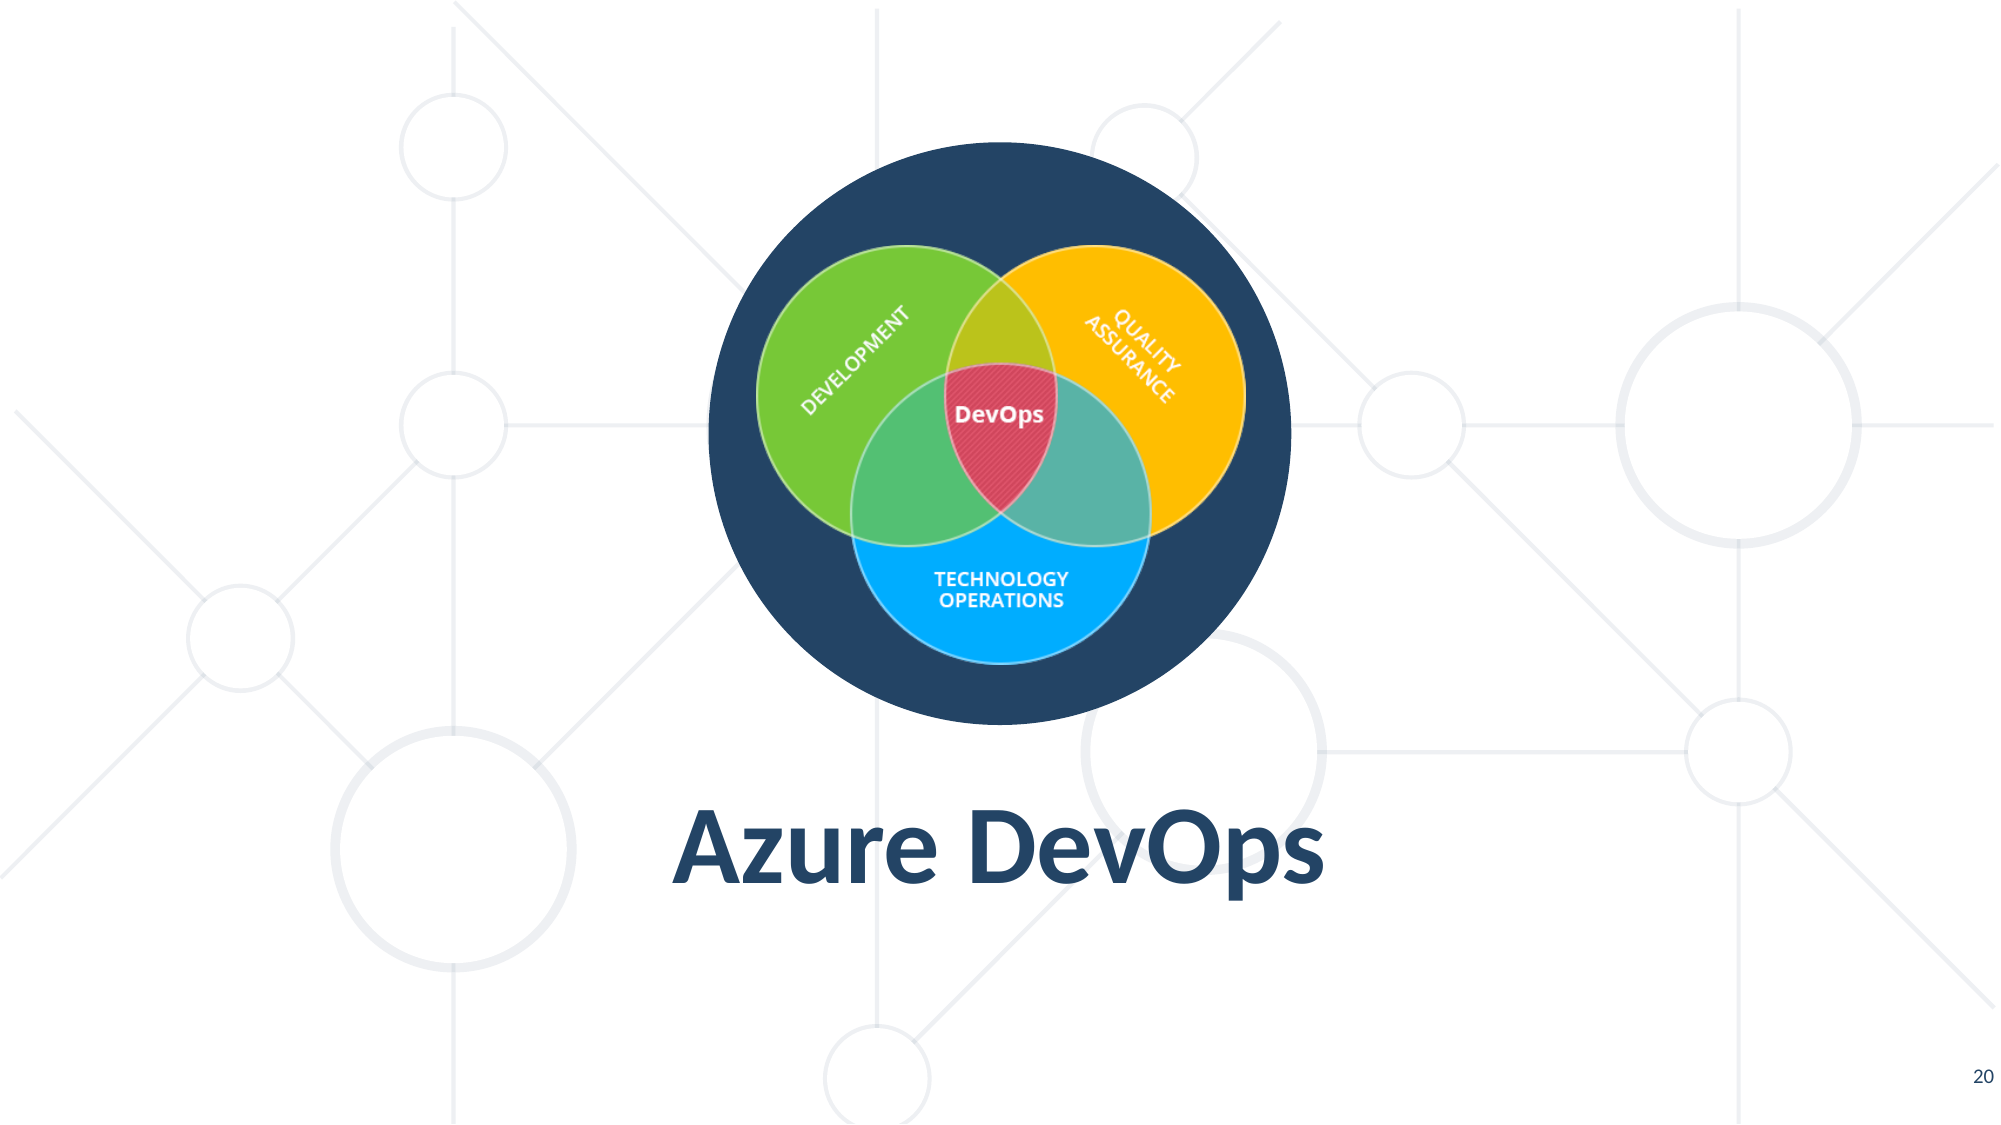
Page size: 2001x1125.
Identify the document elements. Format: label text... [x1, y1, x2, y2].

picture [755, 245, 1246, 665]
slide_number 20 [1929, 1049, 2000, 1100]
list Azure DevOps [100, 771, 1900, 898]
